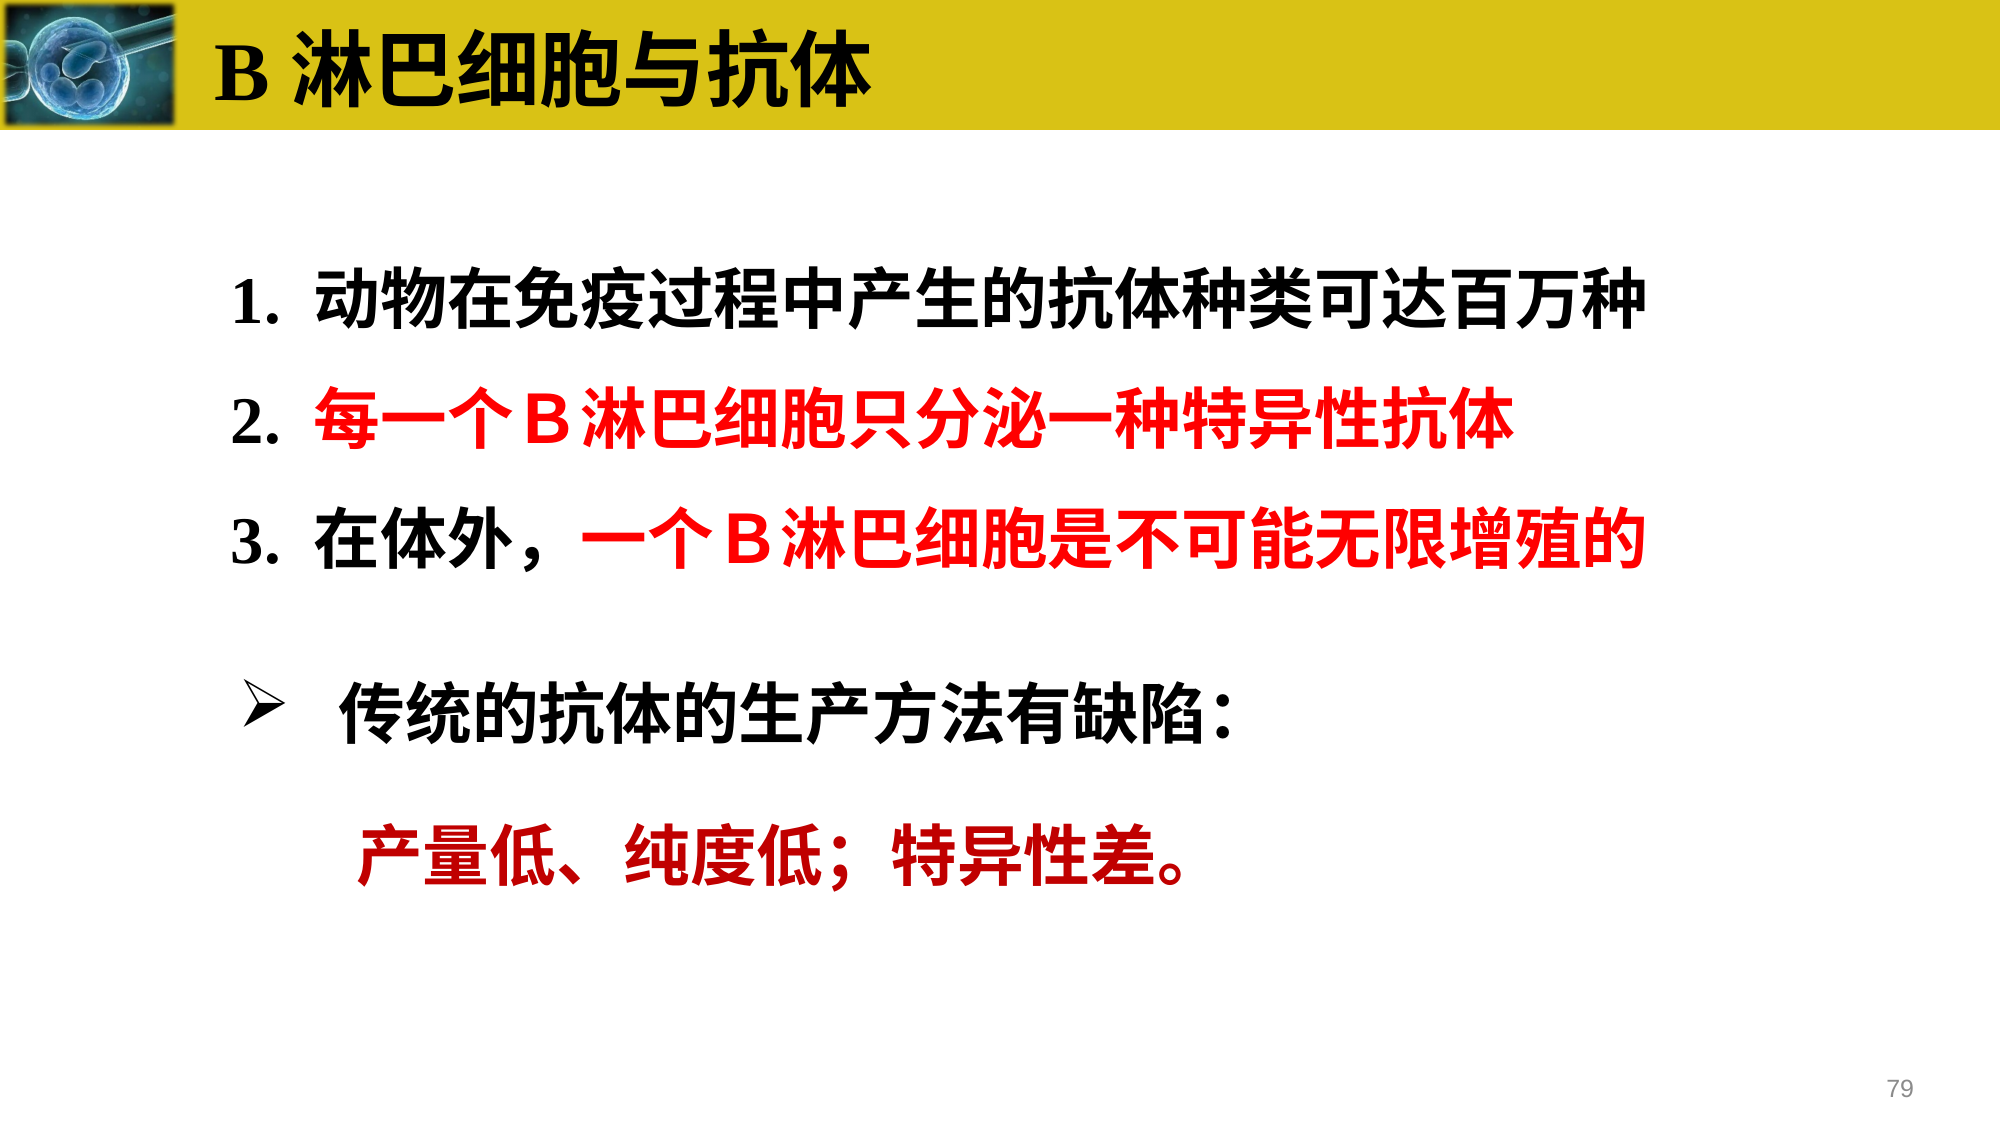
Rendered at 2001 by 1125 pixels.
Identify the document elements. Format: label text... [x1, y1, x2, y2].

slide_number 79 [1479, 1057, 1930, 1118]
text_box B淋巴细胞与抗体 [158, 36, 921, 99]
text_box 1. 动物在免疫过程中产生的抗体种类可达百万种 2. 每一个Ｂ淋巴细胞只分泌一种特异性抗体 3. 在体外，一个Ｂ淋巴细胞是不可能无限增殖的 [133, 209, 1781, 585]
text_box 产量低、纯度低；特异性差。 [341, 766, 1353, 902]
picture [8, 8, 171, 122]
text_box 传统的抗体的生产方法有缺陷： [224, 624, 1755, 759]
